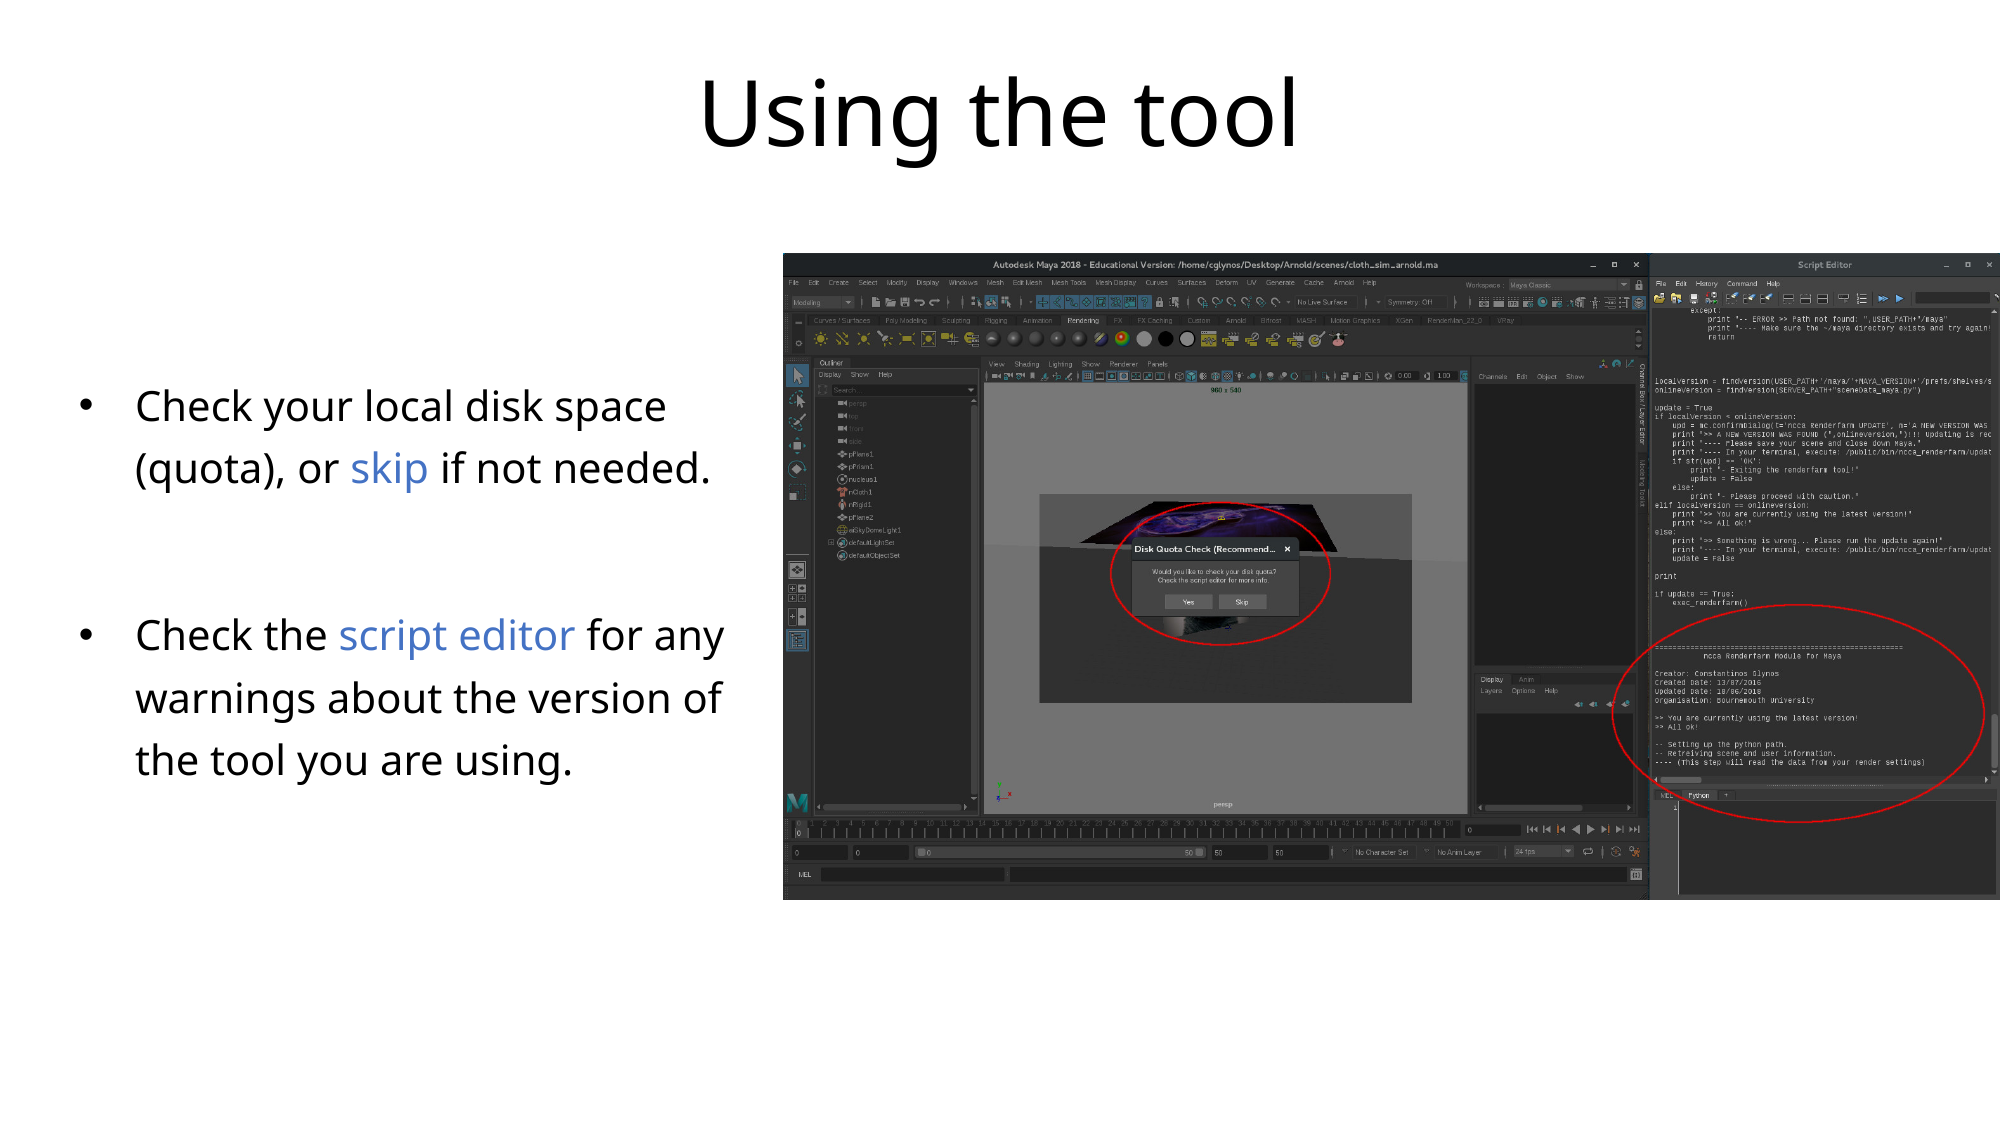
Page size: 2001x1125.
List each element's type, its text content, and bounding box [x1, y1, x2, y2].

picture [783, 253, 2000, 900]
text_box Using the tool [0, 0, 2000, 234]
list Check your local disk space (quota), or skip if not needed. Check the script editor for any warnings about the version of the tool you are using. [63, 359, 783, 891]
